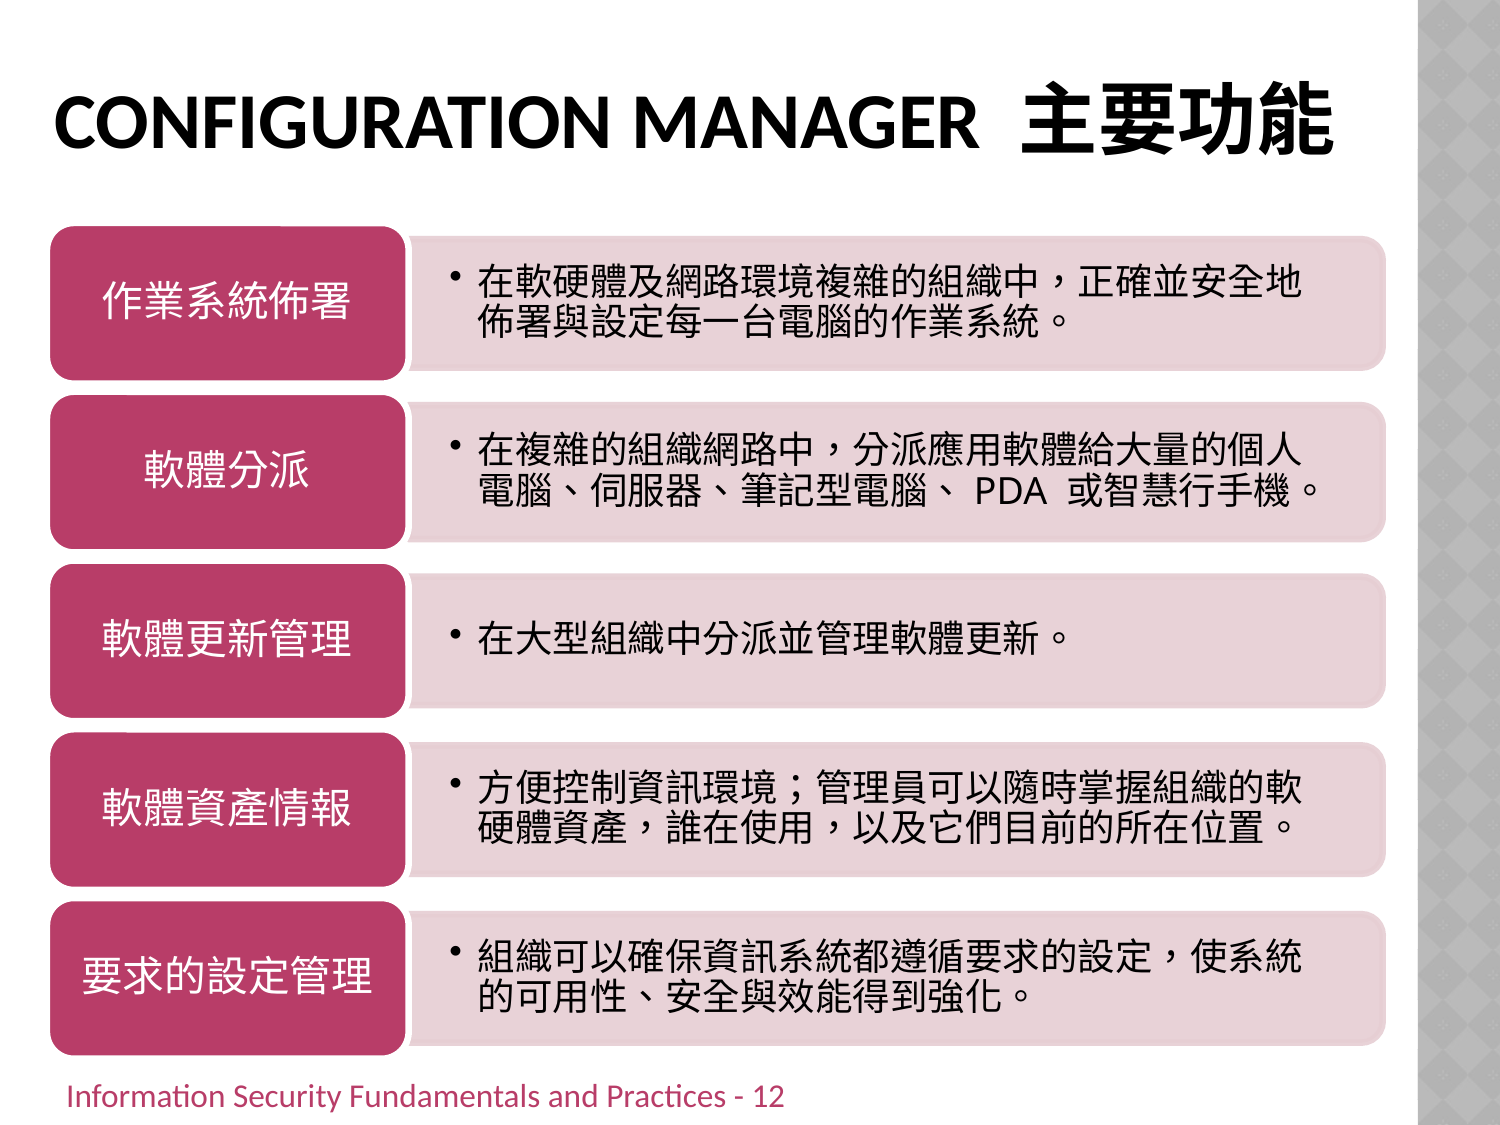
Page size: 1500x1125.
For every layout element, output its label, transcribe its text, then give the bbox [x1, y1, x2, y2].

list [34, 222, 1395, 1060]
title Configuration Manager 主要功能 [46, 52, 1395, 164]
